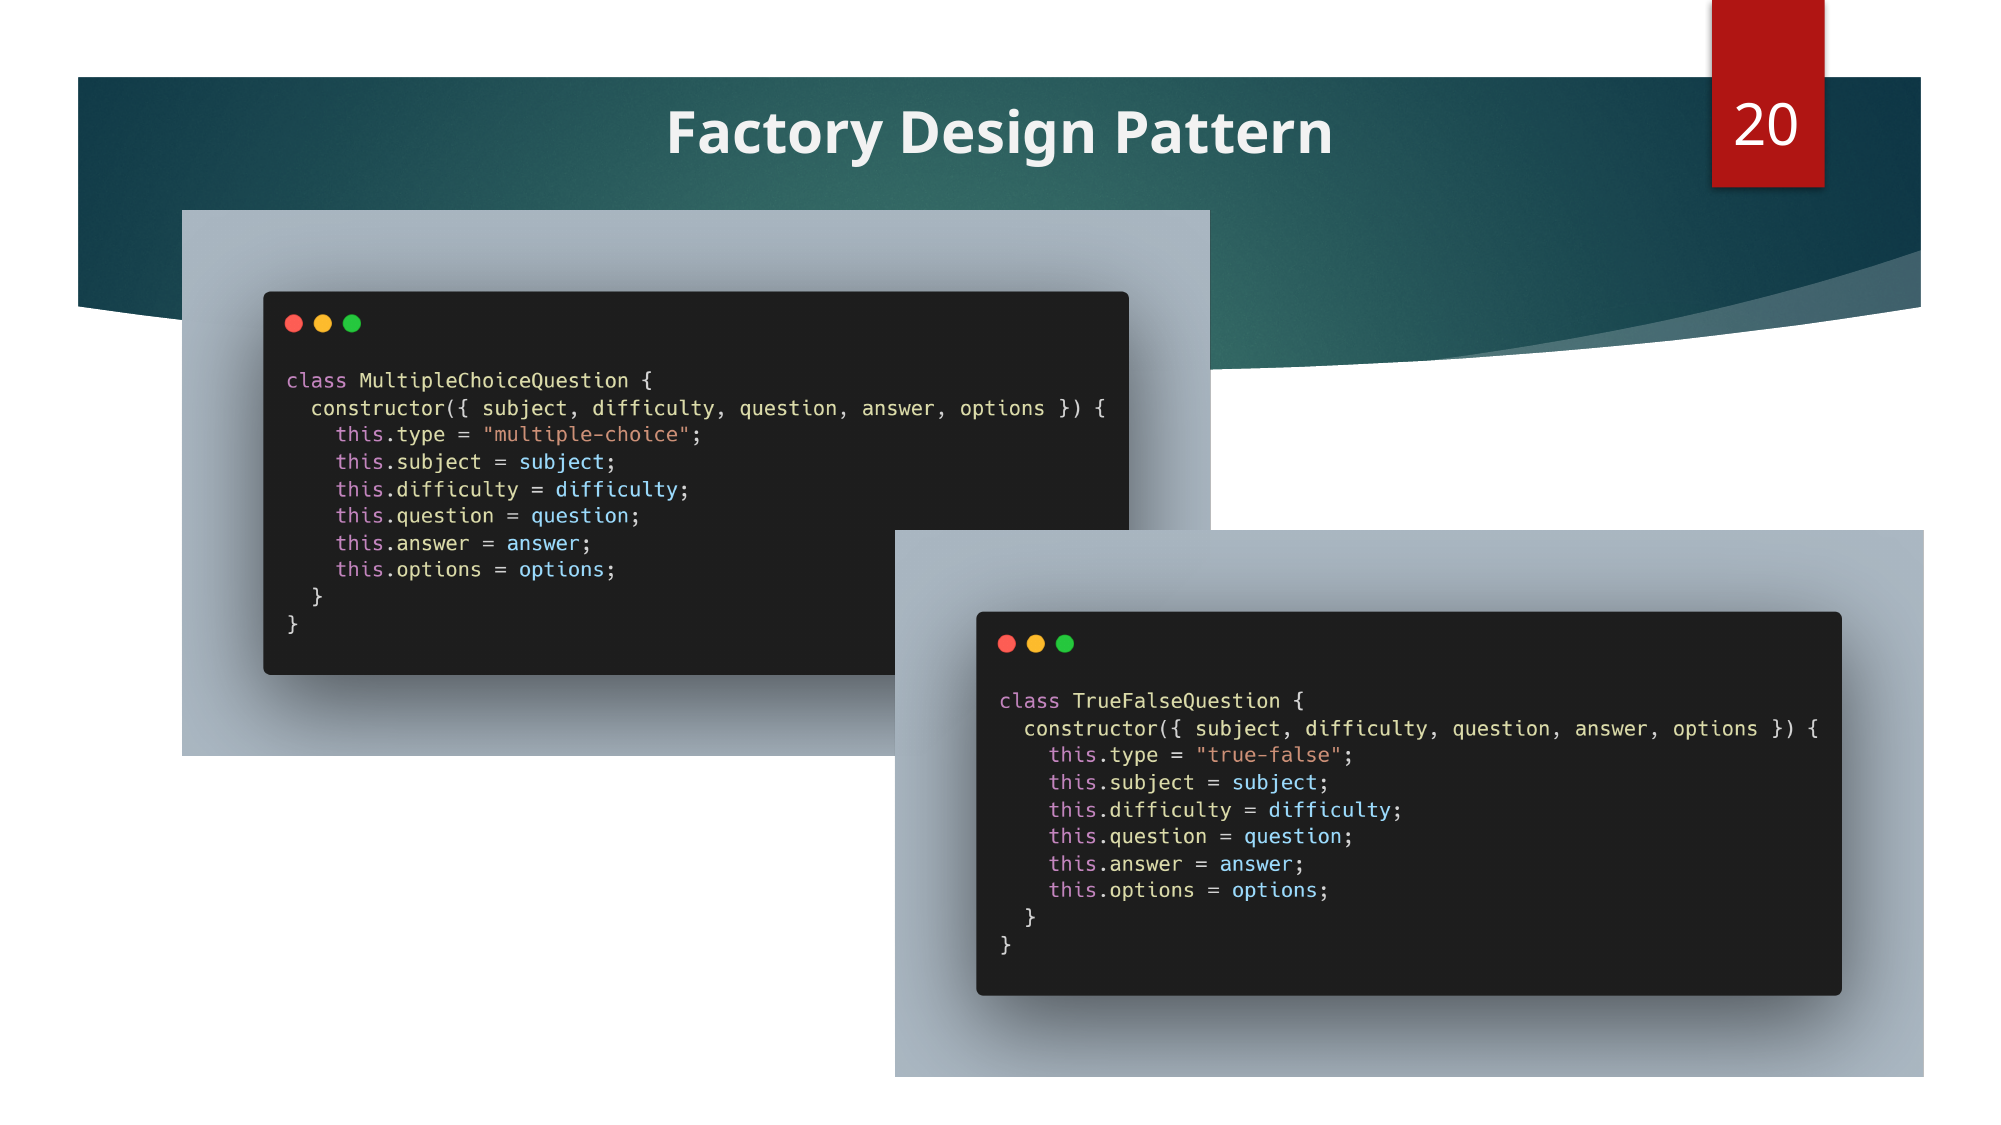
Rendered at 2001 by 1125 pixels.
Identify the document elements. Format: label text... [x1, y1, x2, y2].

picture [181, 209, 1924, 1077]
text_box Factory Design Pattern [650, 88, 1350, 173]
slide_number 20 [1698, 48, 1836, 175]
